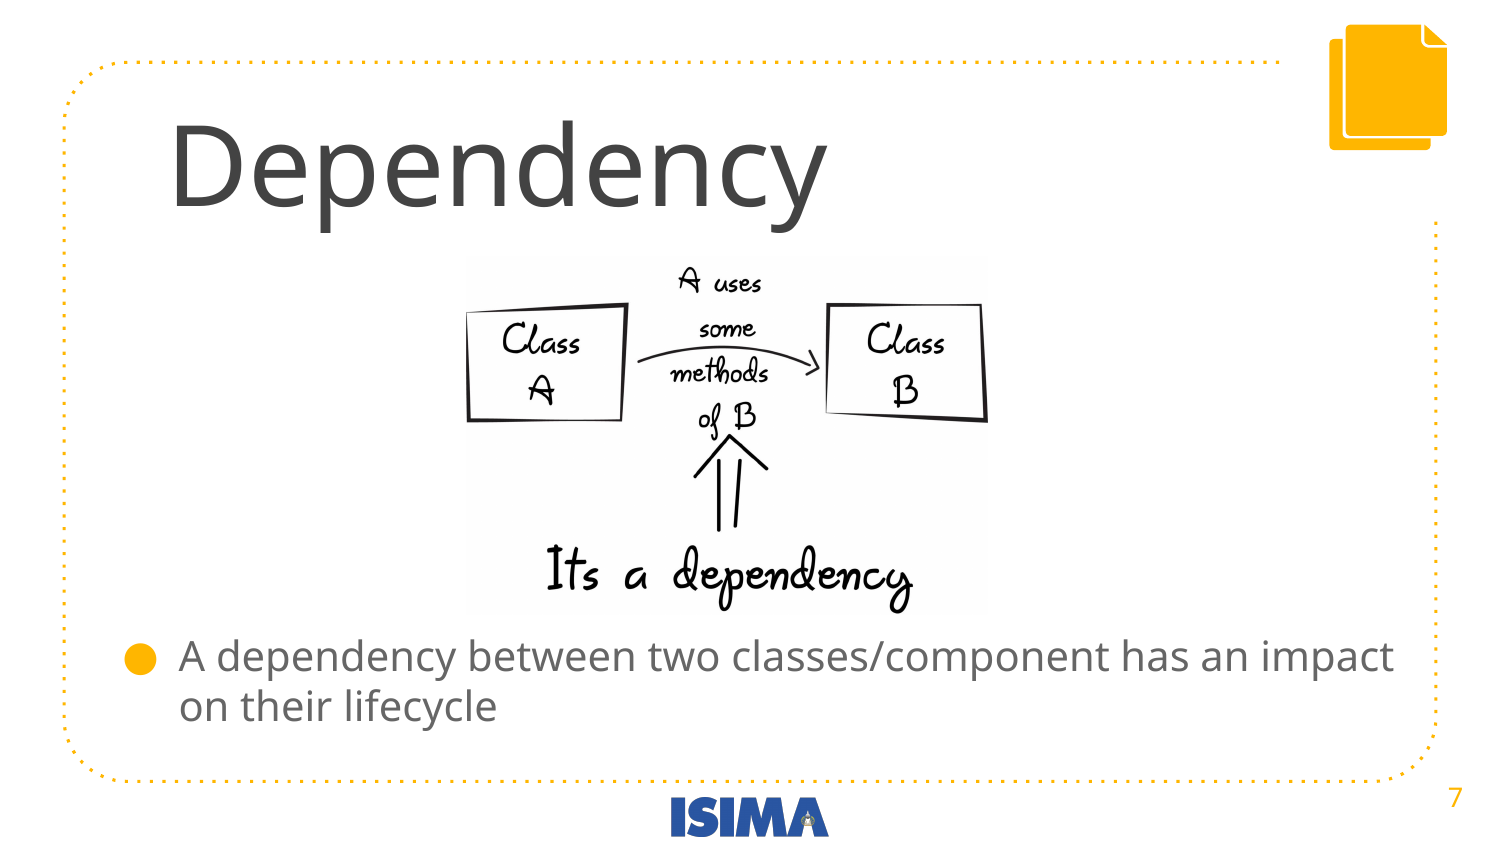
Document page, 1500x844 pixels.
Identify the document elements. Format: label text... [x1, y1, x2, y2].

list A dependency between two classes/component has an impact on their lifecycle [88, 614, 1412, 781]
picture [671, 797, 829, 837]
picture [466, 256, 988, 615]
title Dependency [151, 79, 1278, 220]
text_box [1329, 24, 1448, 151]
slide_number ‹#› [1411, 753, 1500, 844]
